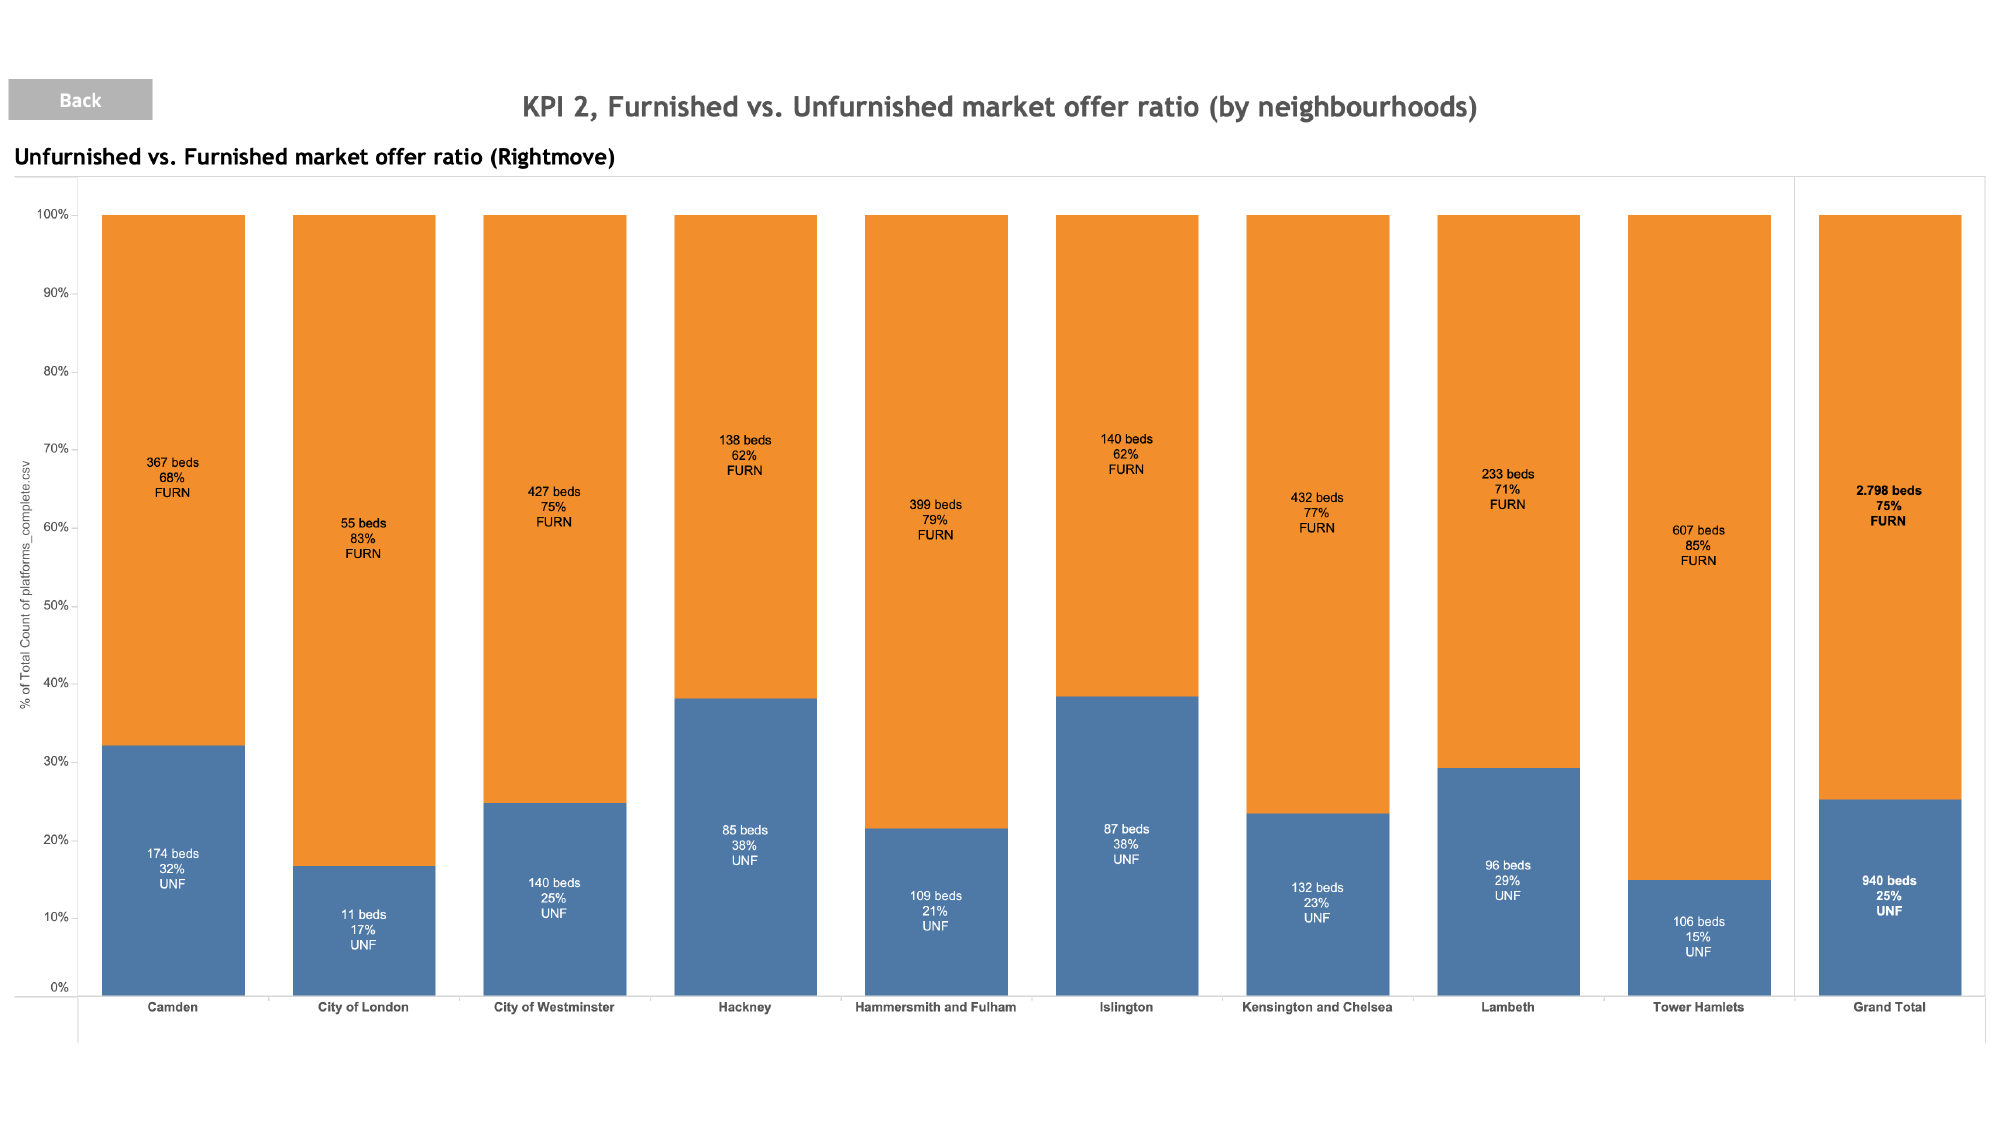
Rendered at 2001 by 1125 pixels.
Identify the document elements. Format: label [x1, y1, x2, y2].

picture [0, 67, 2000, 1058]
